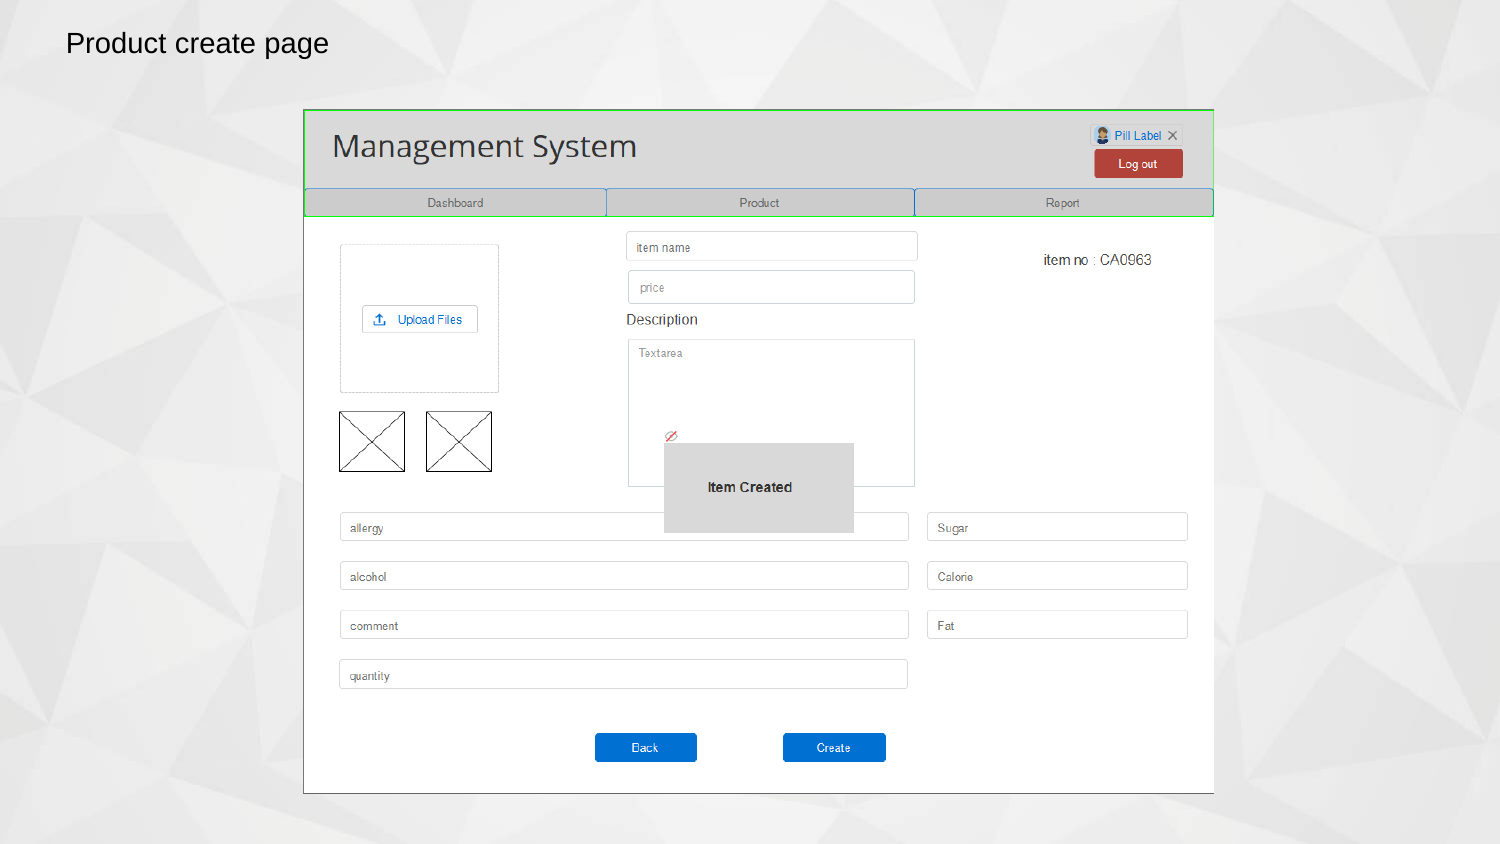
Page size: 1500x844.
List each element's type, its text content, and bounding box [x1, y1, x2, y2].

text_box Product create page [50, 8, 915, 110]
picture [0, 0, 1500, 844]
